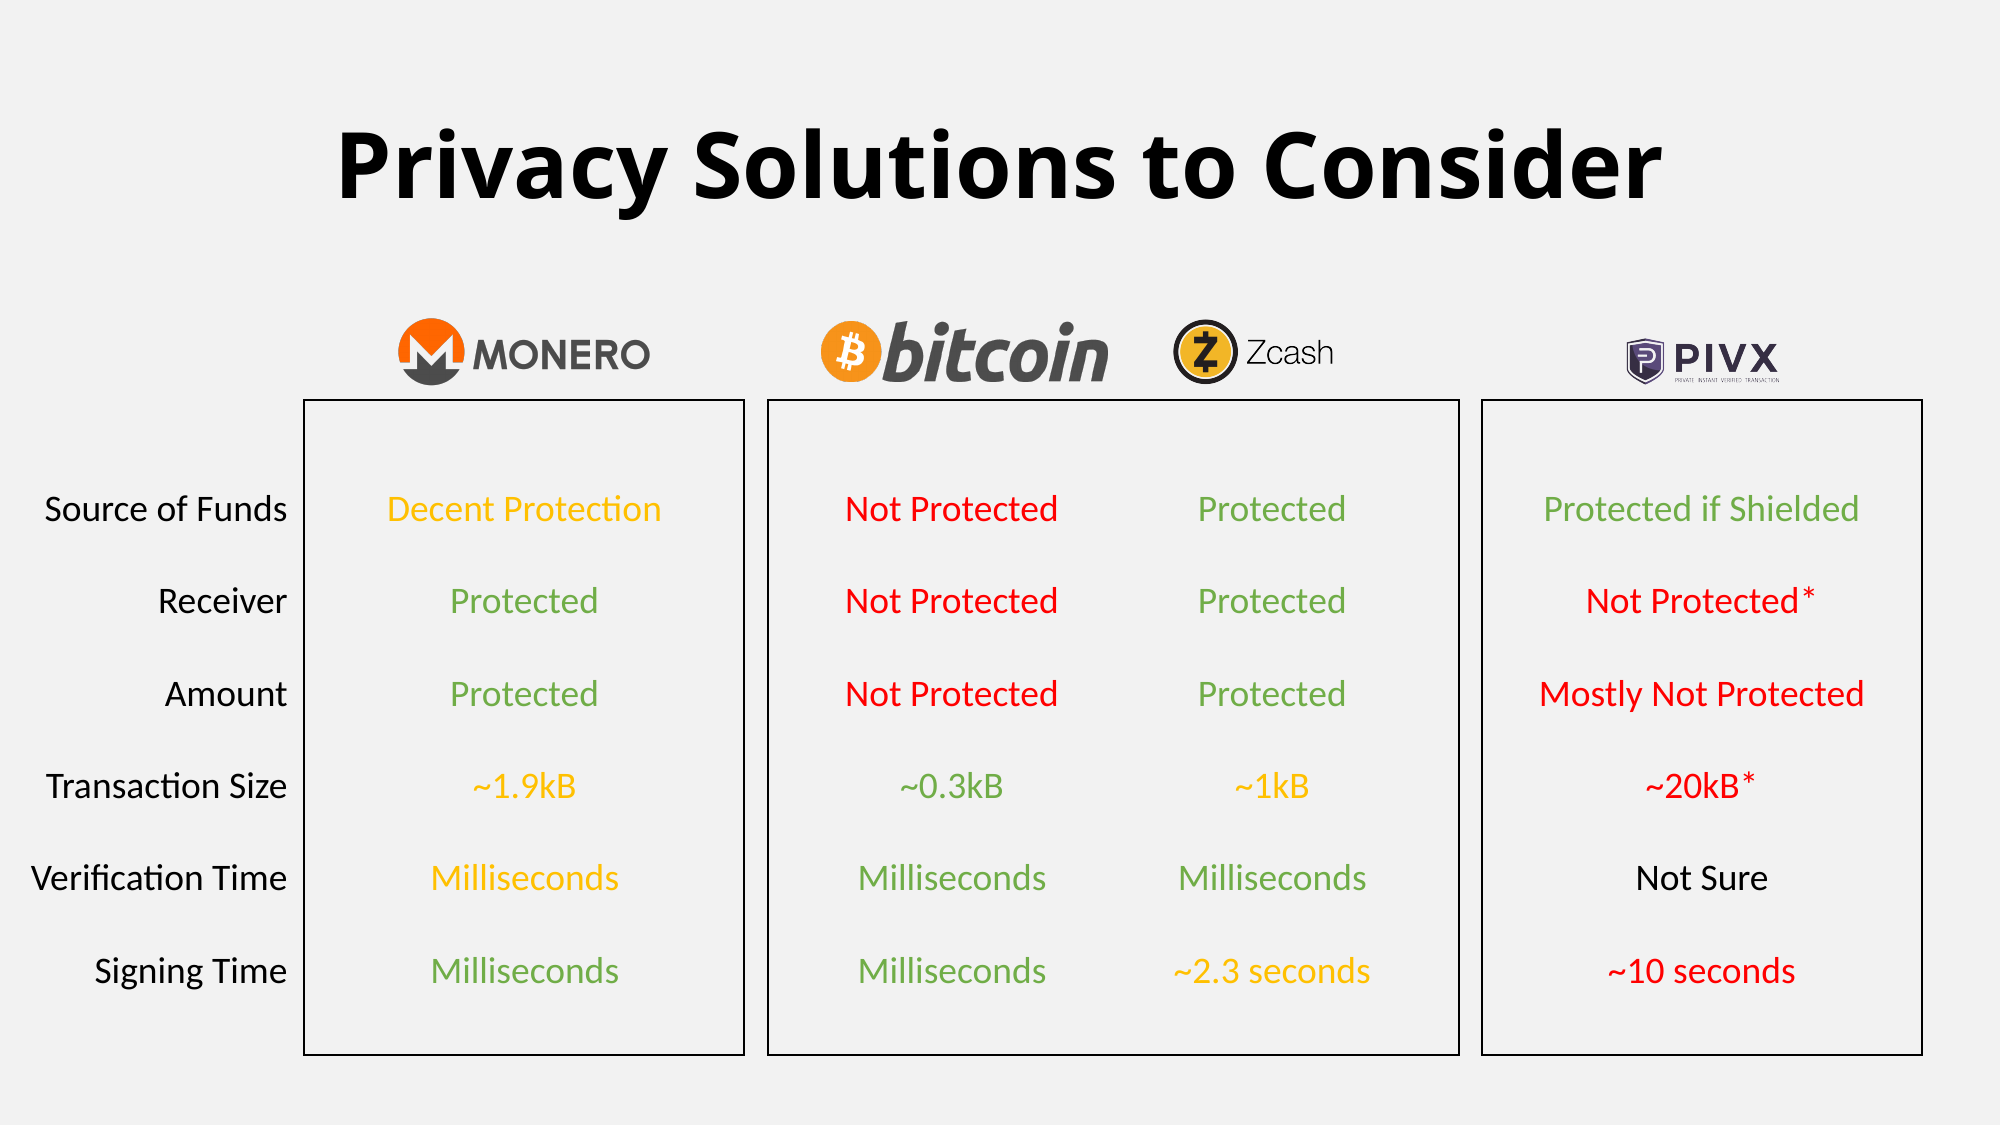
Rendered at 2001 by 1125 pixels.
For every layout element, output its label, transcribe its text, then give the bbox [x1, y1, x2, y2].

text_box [304, 318, 744, 1056]
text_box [821, 318, 1334, 386]
text_box Not Protected Not Protected Not Protected ~0.3kB Milliseconds Milliseconds [767, 453, 1137, 999]
title Privacy Solutions to Consider [137, 59, 1863, 278]
text_box Protected Protected Protected ~1kB Milliseconds ~2.3 seconds [1137, 453, 1458, 999]
text_box Source of Funds Receiver Amount Transaction Size Verification Time Signing Time [6, 453, 303, 999]
text_box [767, 399, 1460, 1056]
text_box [1482, 335, 1922, 1056]
